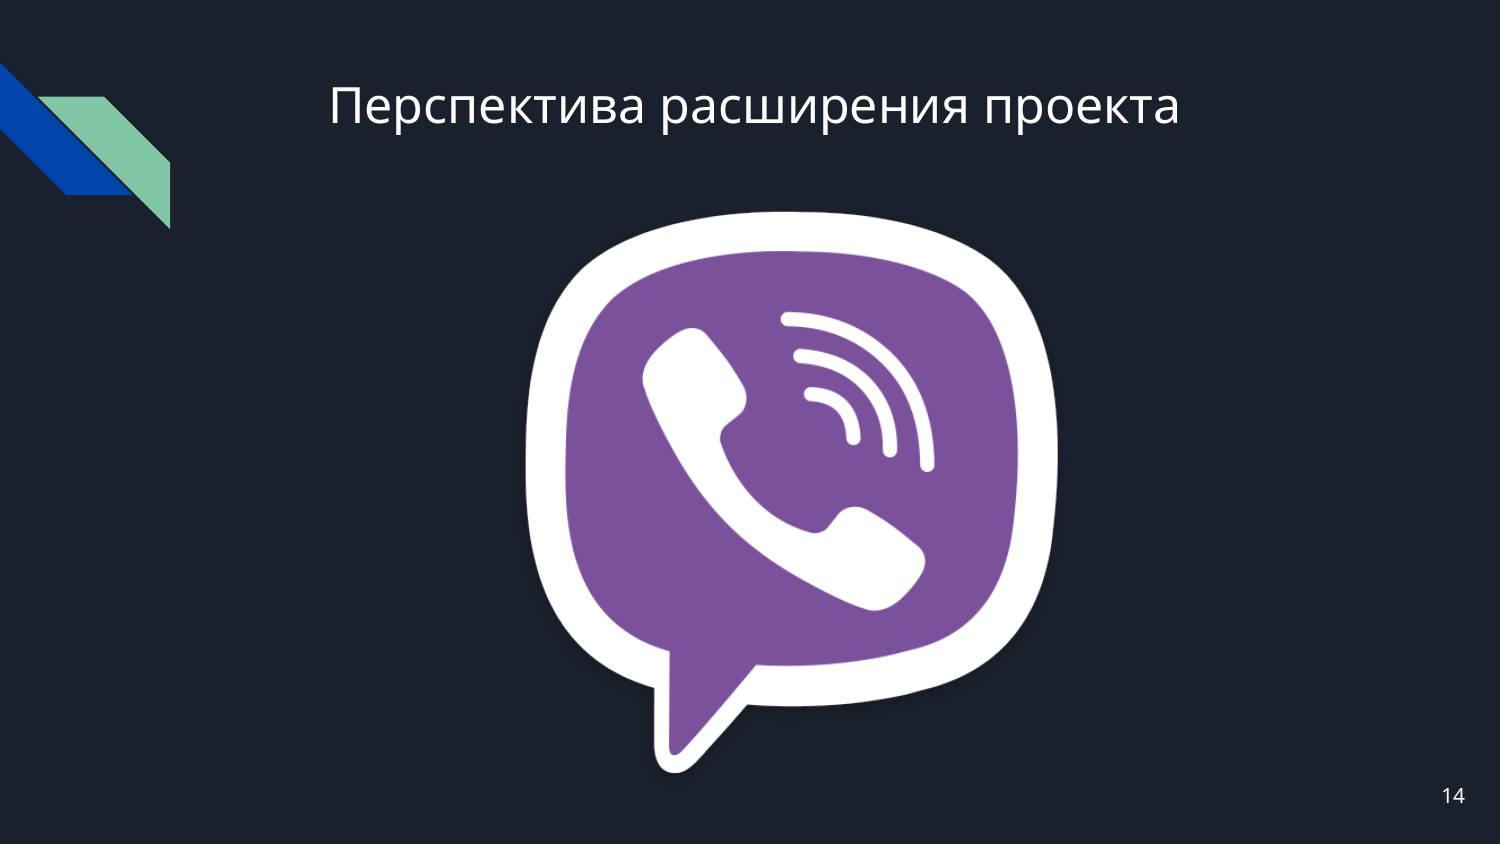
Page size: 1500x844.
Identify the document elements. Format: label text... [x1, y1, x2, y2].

title Перспектива расширения проекта [313, 58, 1267, 208]
slide_number 14 [1389, 764, 1480, 830]
picture [513, 207, 1067, 788]
